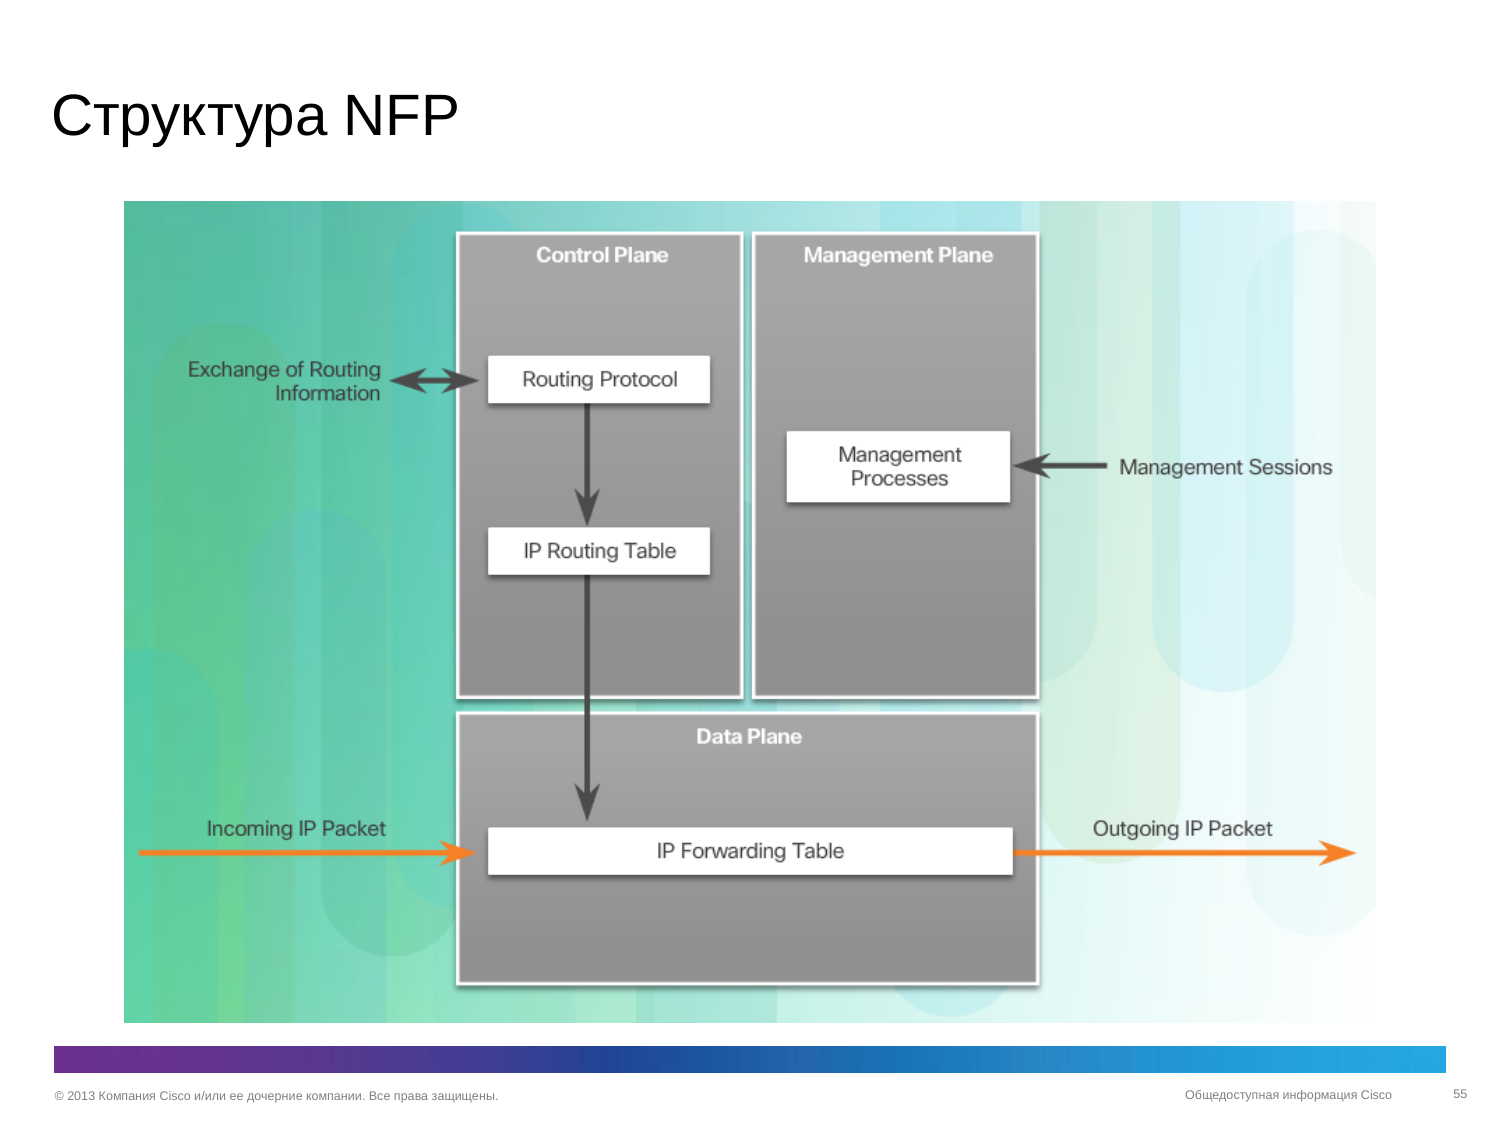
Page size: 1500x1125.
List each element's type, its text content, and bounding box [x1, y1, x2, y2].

title Структура NFP [37, 17, 1489, 155]
picture [124, 201, 1376, 1023]
picture [54, 1046, 1446, 1073]
